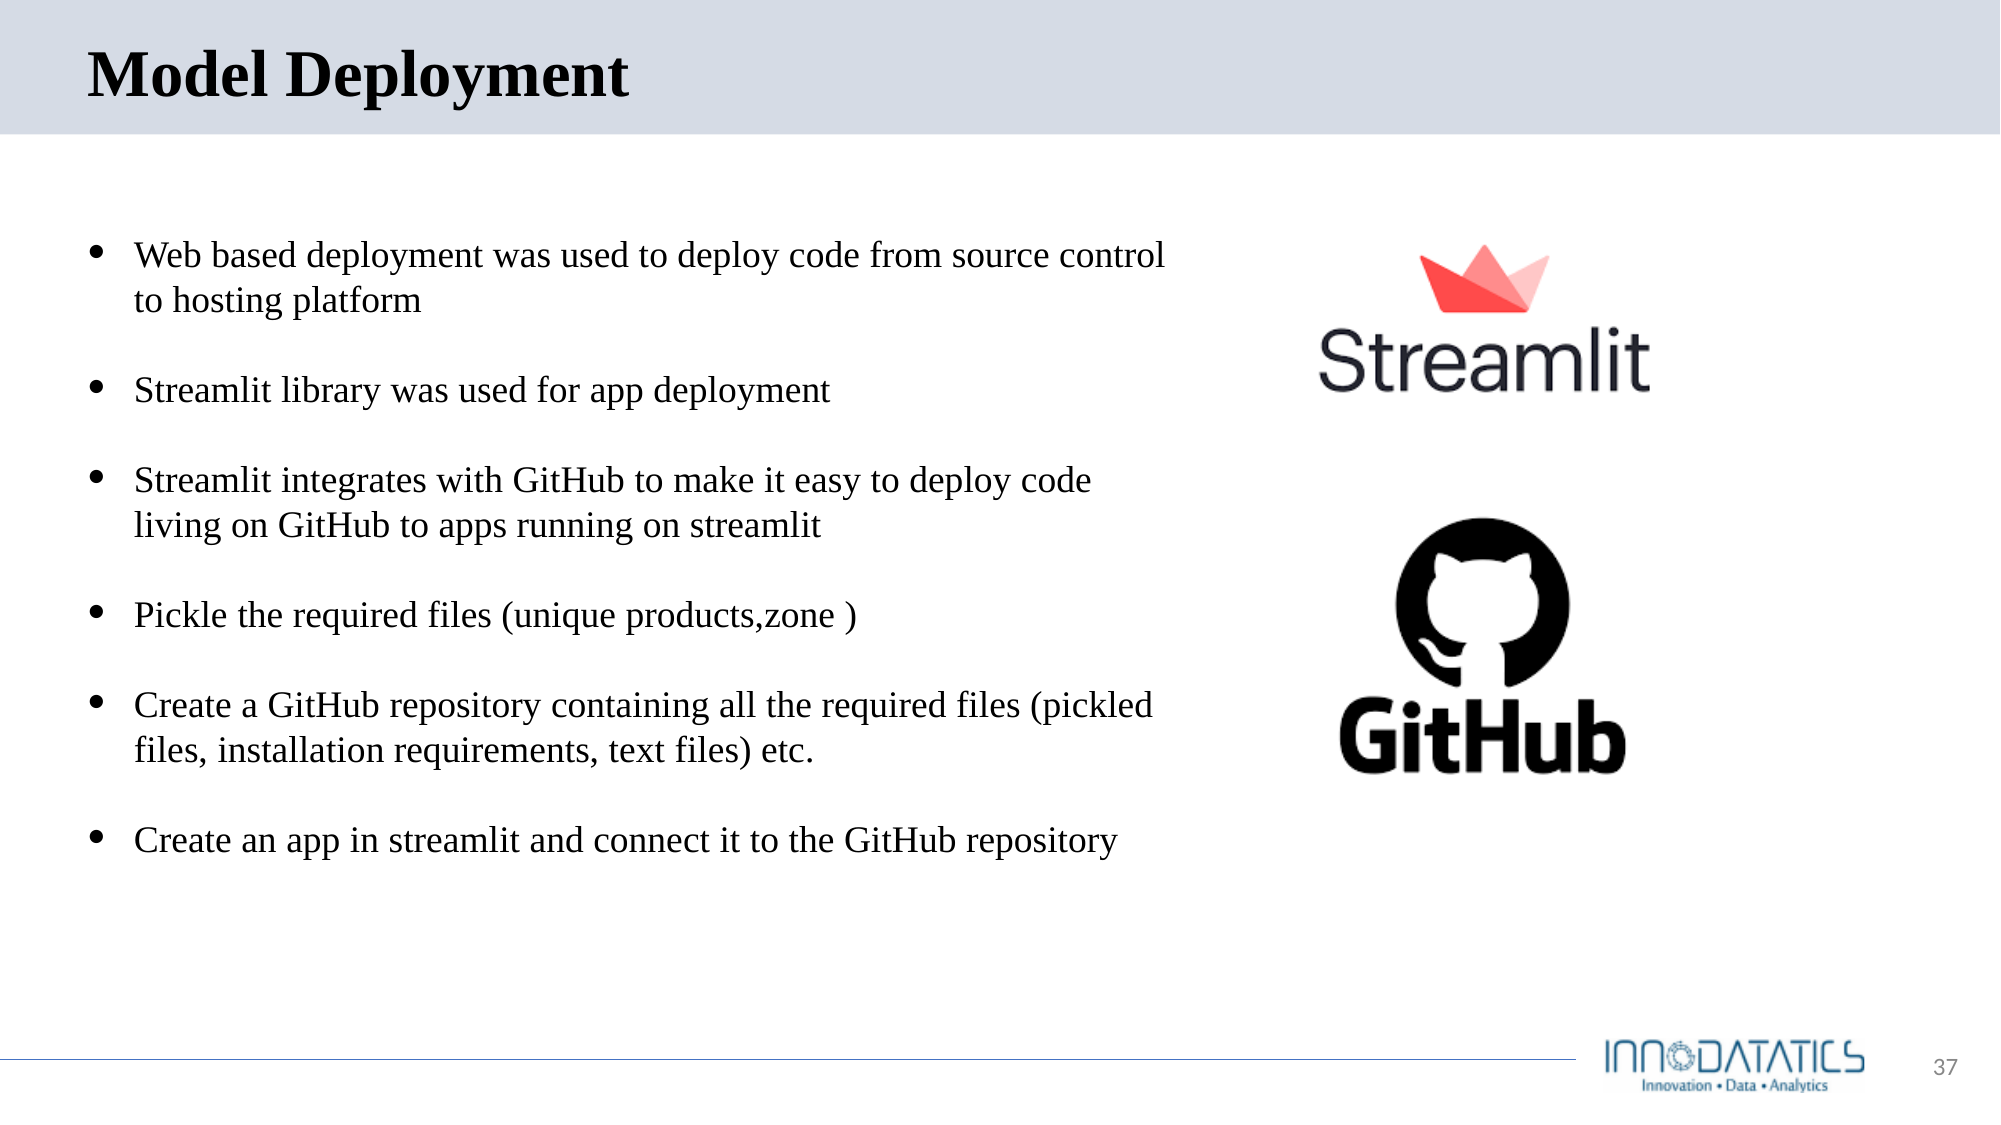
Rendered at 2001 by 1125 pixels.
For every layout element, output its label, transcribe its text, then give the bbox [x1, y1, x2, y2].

text_box Web based deployment was used to deploy code from source control to hosting platform Streamlit library was used for app deployment Streamlit integrates with GitHub to make it easy to deploy code living on GitHub to apps running on streamlit Pickle the required files (unique products,zone ) Create a GitHub repository containing all the required files (pickled files, installation requirements, text files) etc. Create an app in streamlit and connect it to the GitHub repository [72, 222, 1204, 948]
slide_number ‹#› [1909, 1041, 1974, 1090]
picture [1248, 514, 1718, 778]
picture [1255, 181, 1711, 453]
title Model Deployment [72, 0, 1884, 177]
picture [1603, 1038, 1865, 1093]
